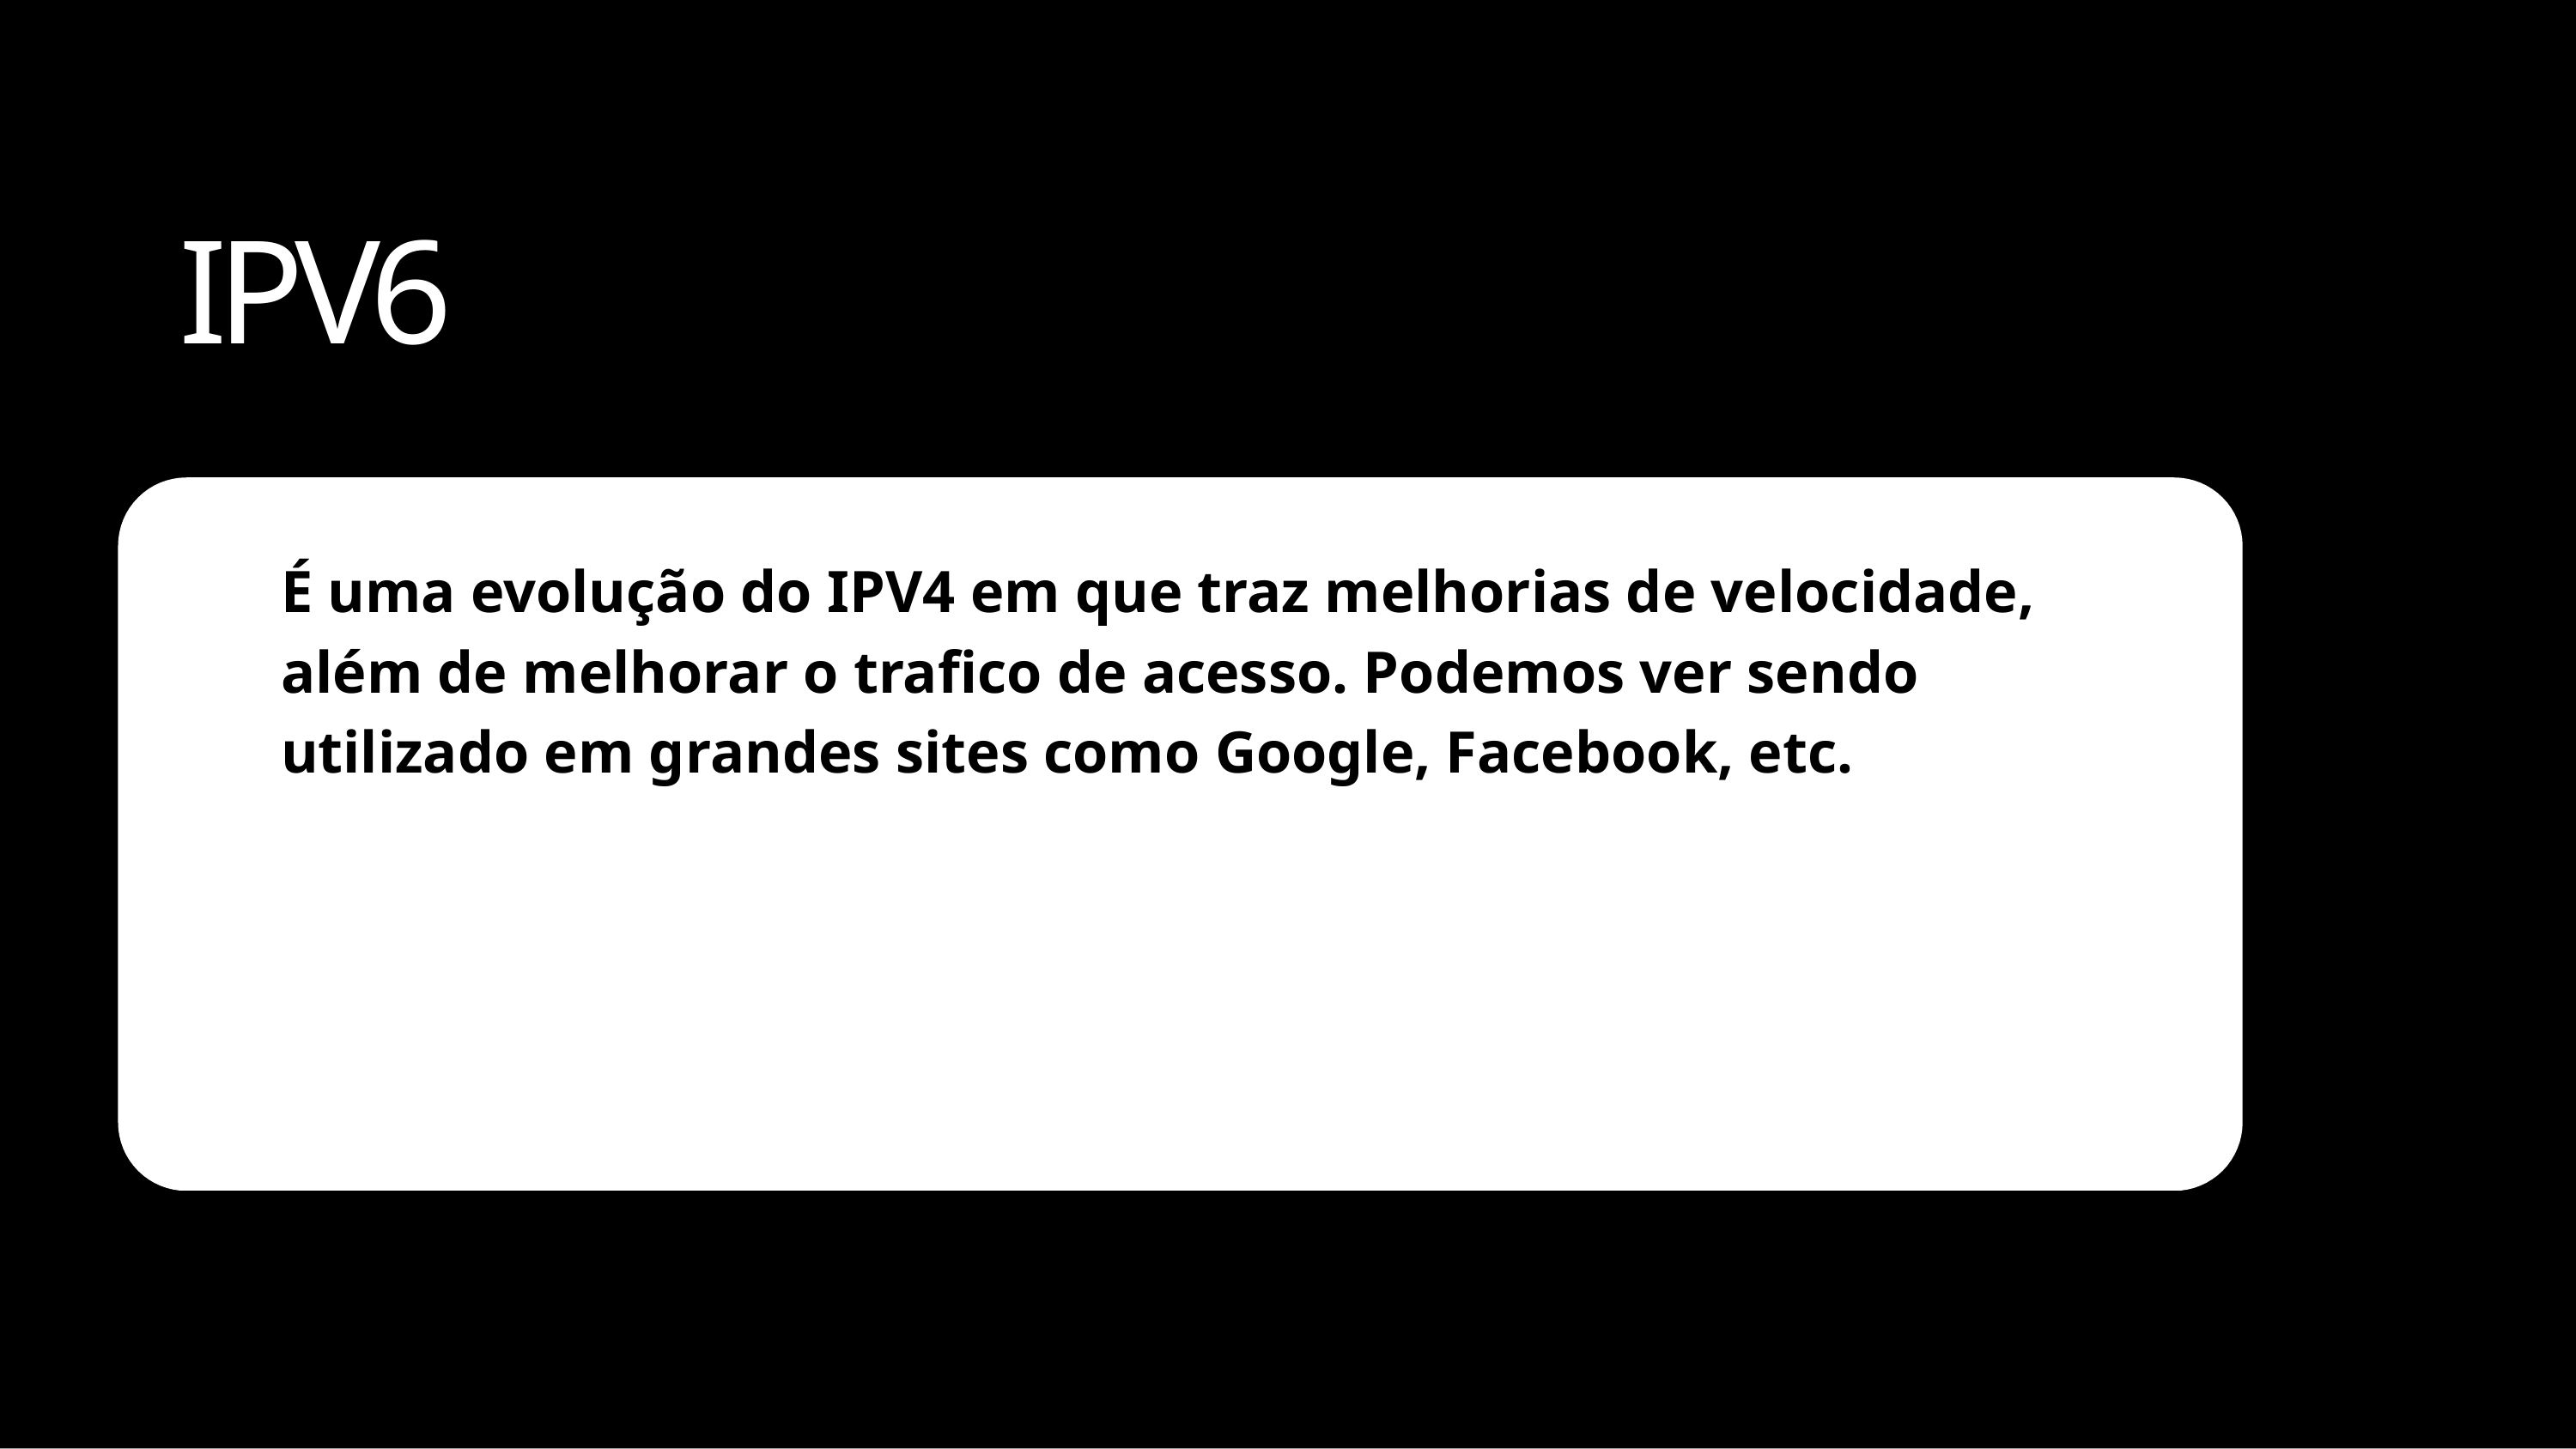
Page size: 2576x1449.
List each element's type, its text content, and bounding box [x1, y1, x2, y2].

text_box [118, 477, 2243, 1191]
text_box É uma evolução do IPV4 em que traz melhorias de velocidade, além de melhorar o trafico de acesso. Podemos ver sendo utilizado em grandes sites como Google, Facebook, etc. [278, 542, 2121, 785]
title IPV6 [177, 198, 2571, 443]
